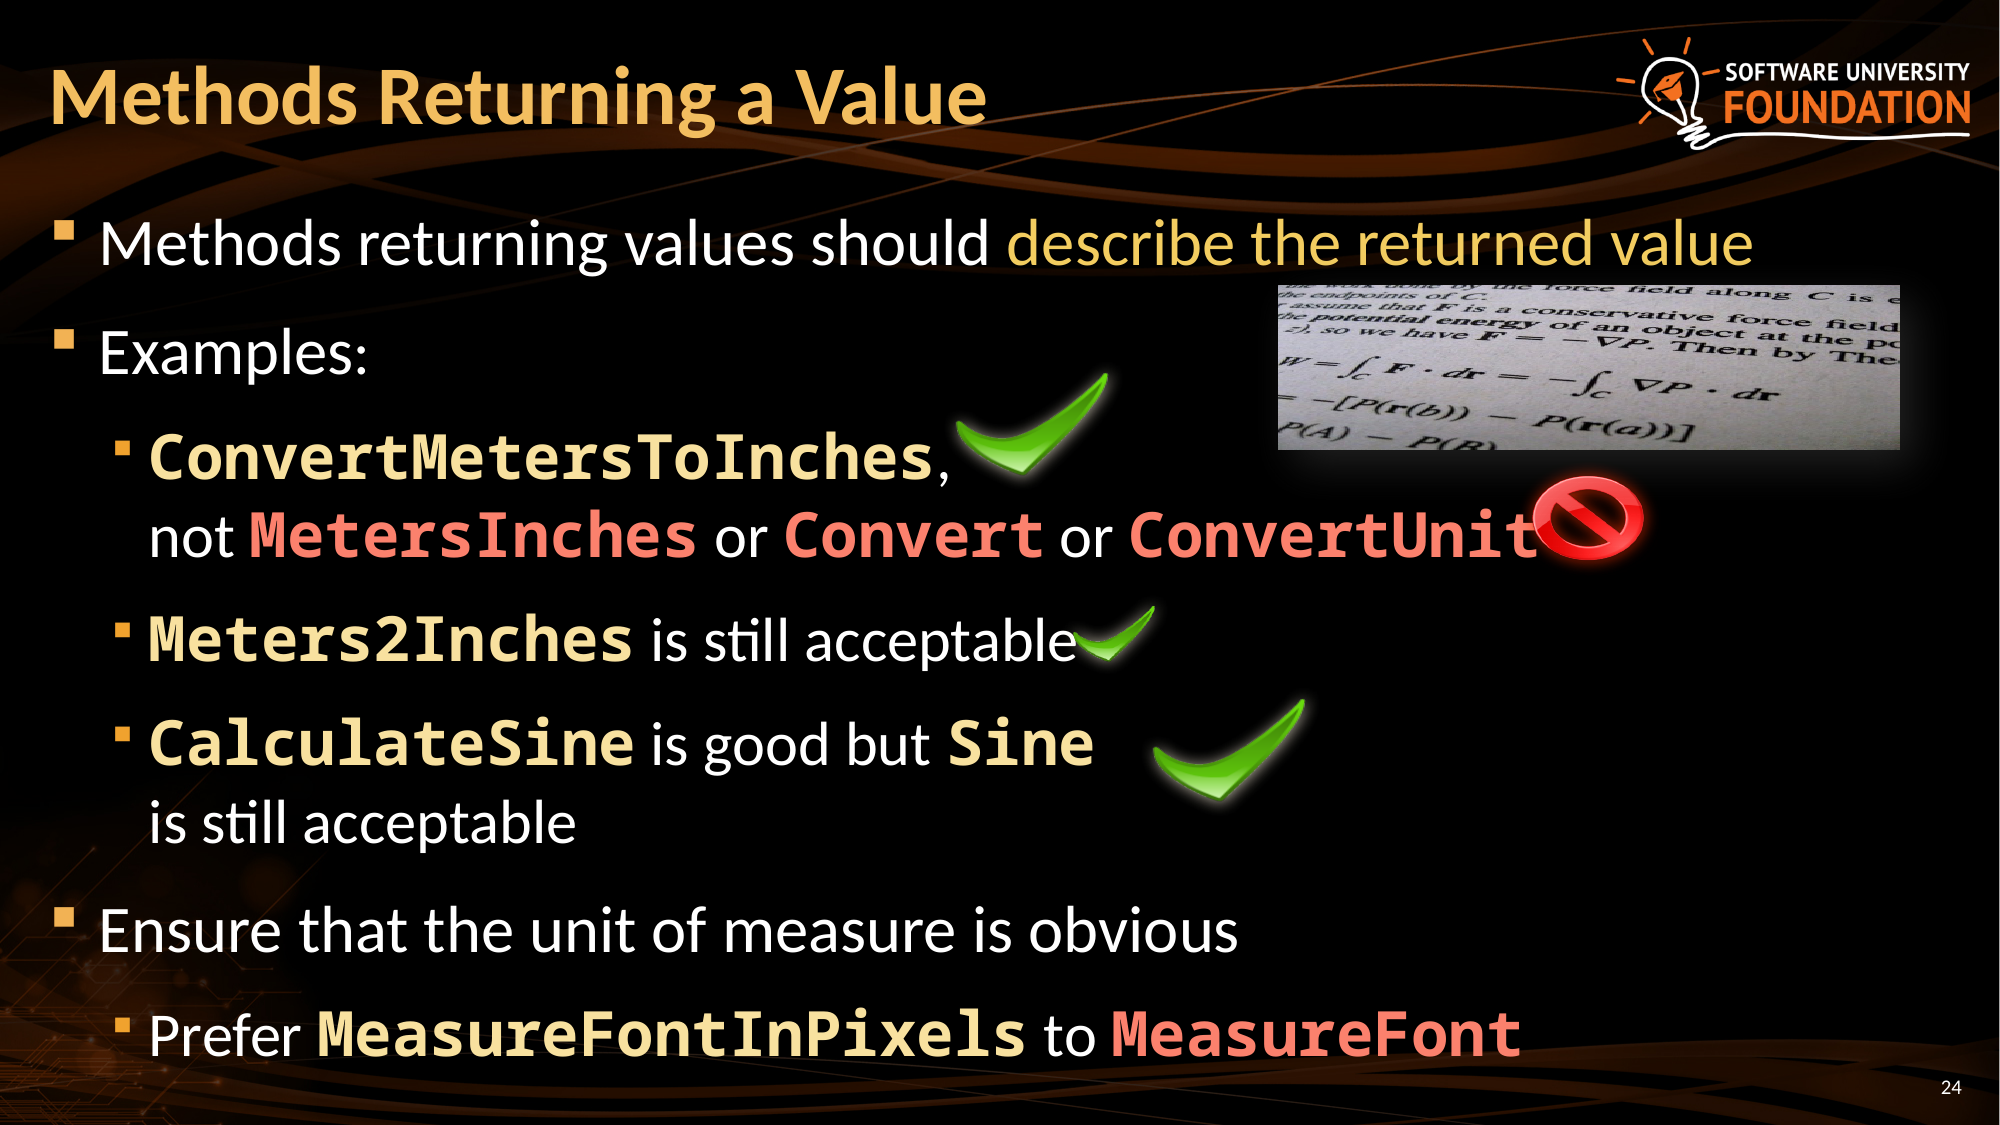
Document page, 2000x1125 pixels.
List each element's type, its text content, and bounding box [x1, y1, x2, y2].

picture [0, 0, 2000, 1125]
title Methods Returning a Value [30, 6, 1602, 189]
list Methods returning values should describe the returned value Examples: ConvertMetersToInches, not MetersInches or Convert or ConvertUnit Meters2Inches is still acceptable CalculateSine is good but Sine is still acceptable Ensure that the unit of measure is obvious Prefer MeasureFontInPixels to MeasureFont [31, 188, 1968, 1103]
slide_number 42 [1053, 588, 1322, 828]
slide_number 42 [929, 350, 1125, 502]
